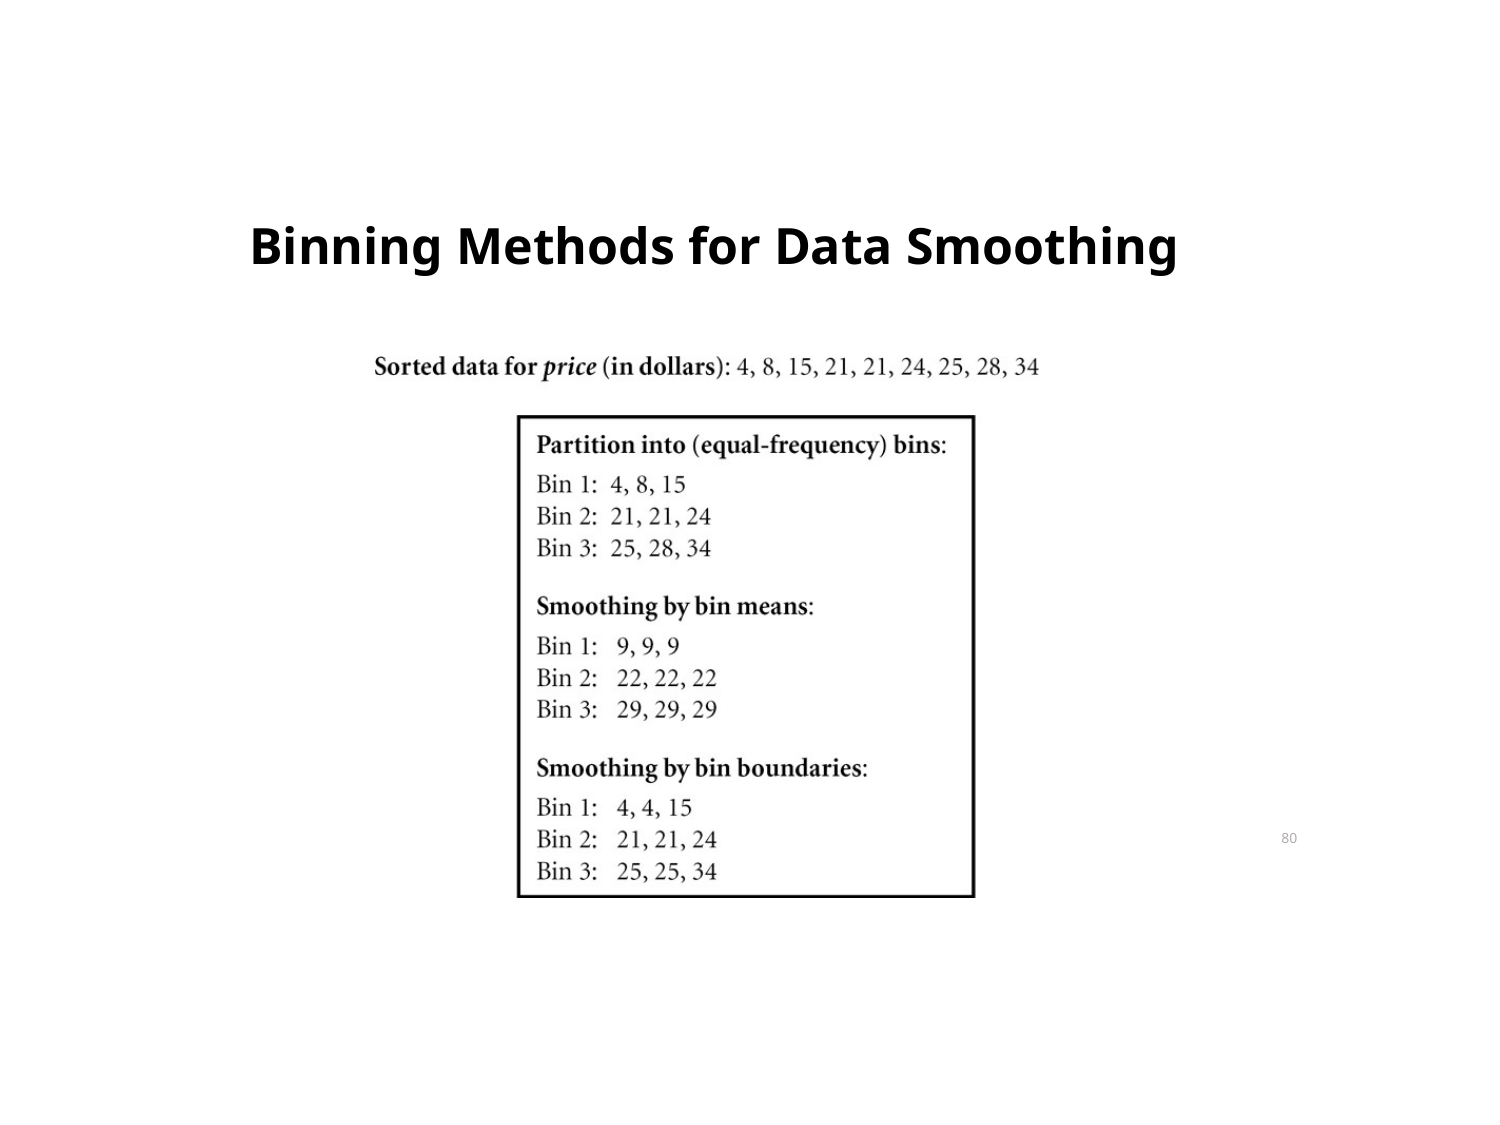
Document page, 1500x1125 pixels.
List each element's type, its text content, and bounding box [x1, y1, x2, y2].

slide_number 80 [1050, 822, 1313, 856]
picture [374, 356, 1039, 898]
title Binning Methods for Data Smoothing [234, 187, 1205, 310]
